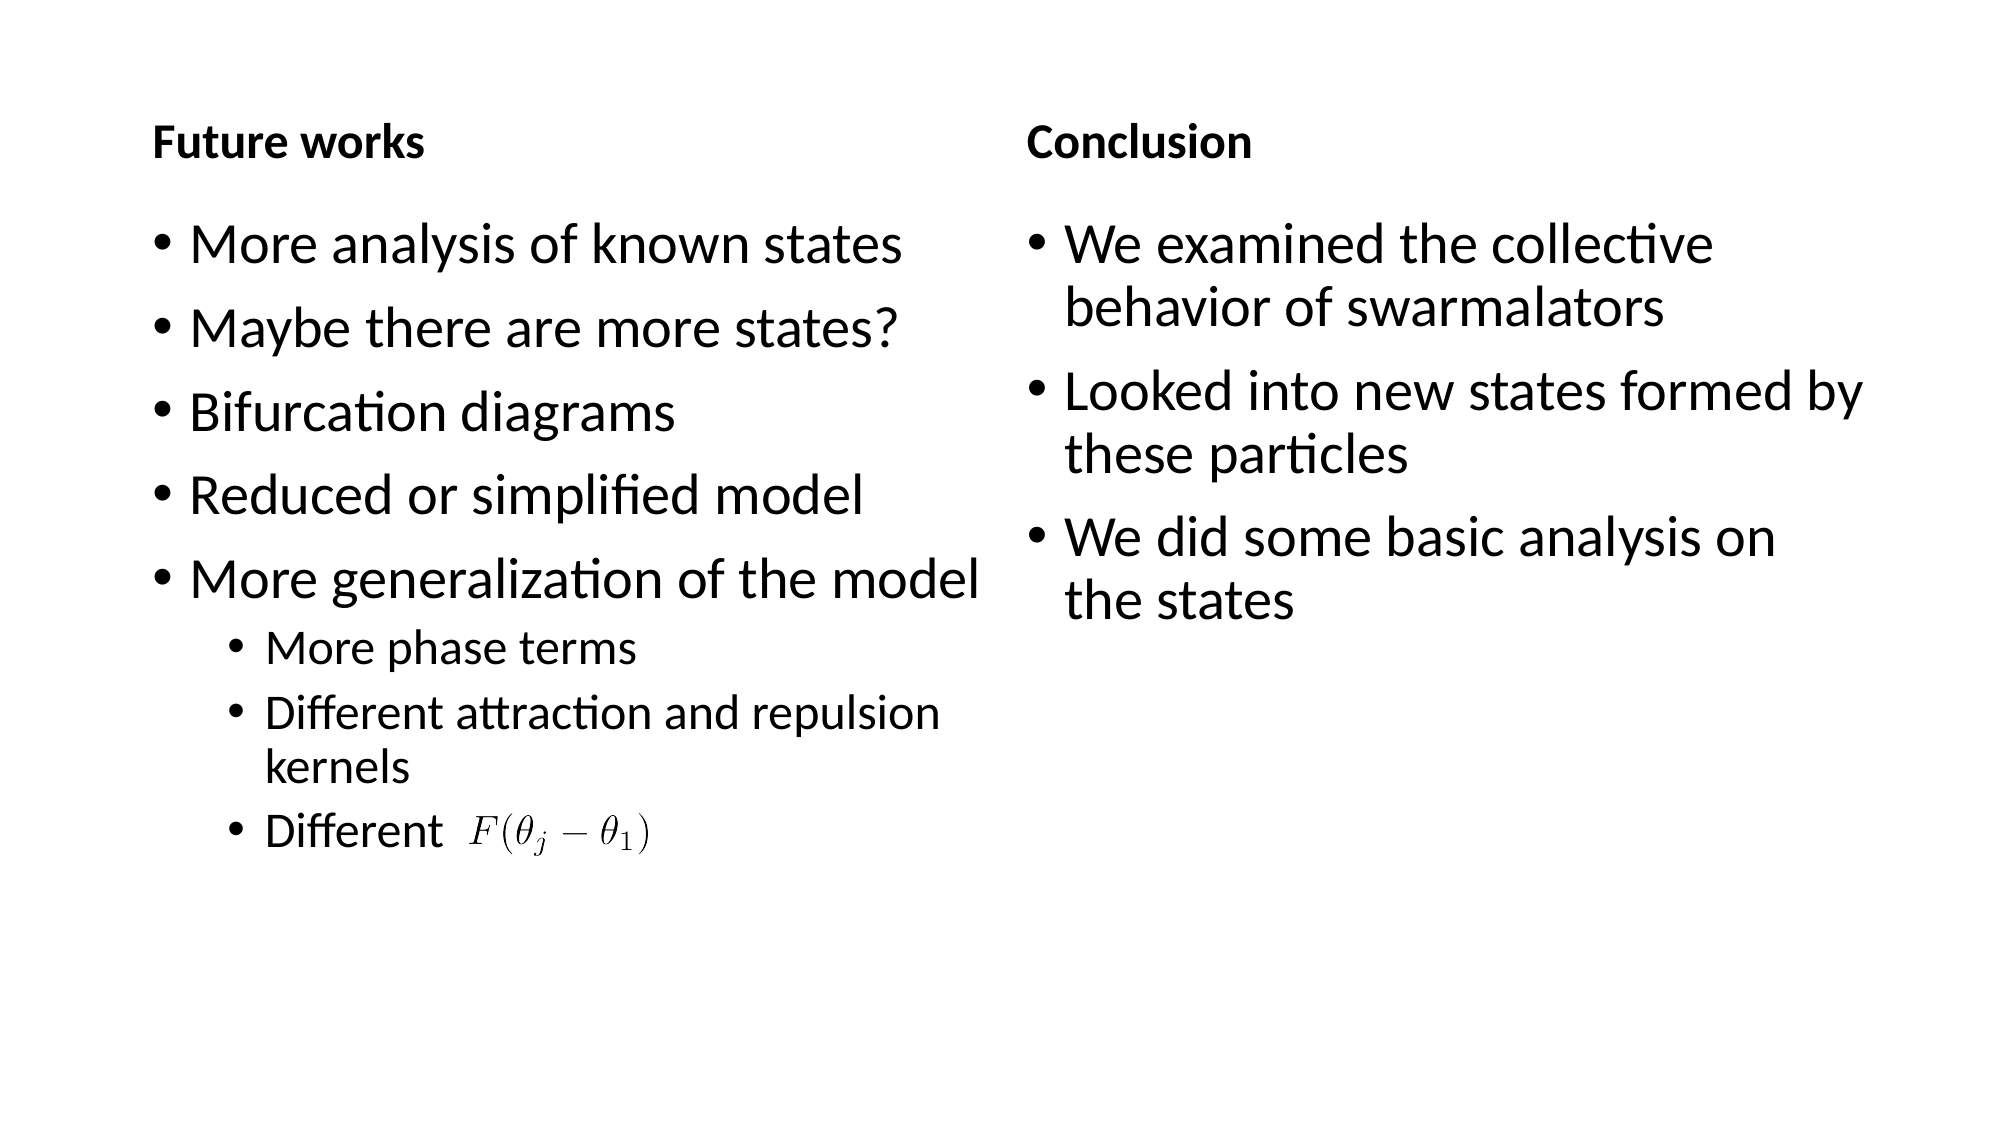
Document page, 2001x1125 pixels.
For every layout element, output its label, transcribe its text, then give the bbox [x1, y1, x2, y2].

picture [469, 813, 648, 856]
list More analysis of known states Maybe there are more states? Bifurcation diagrams Reduced or simplified model More generalization of the model More phase terms Different attraction and repulsion kernels Different [137, 205, 1000, 1045]
list Conclusion [1011, 42, 1863, 178]
list We examined the collective behavior of swarmalators Looked into new states formed by these particles We did some basic analysis on the states [1011, 205, 1879, 1045]
list Future works [137, 42, 984, 178]
